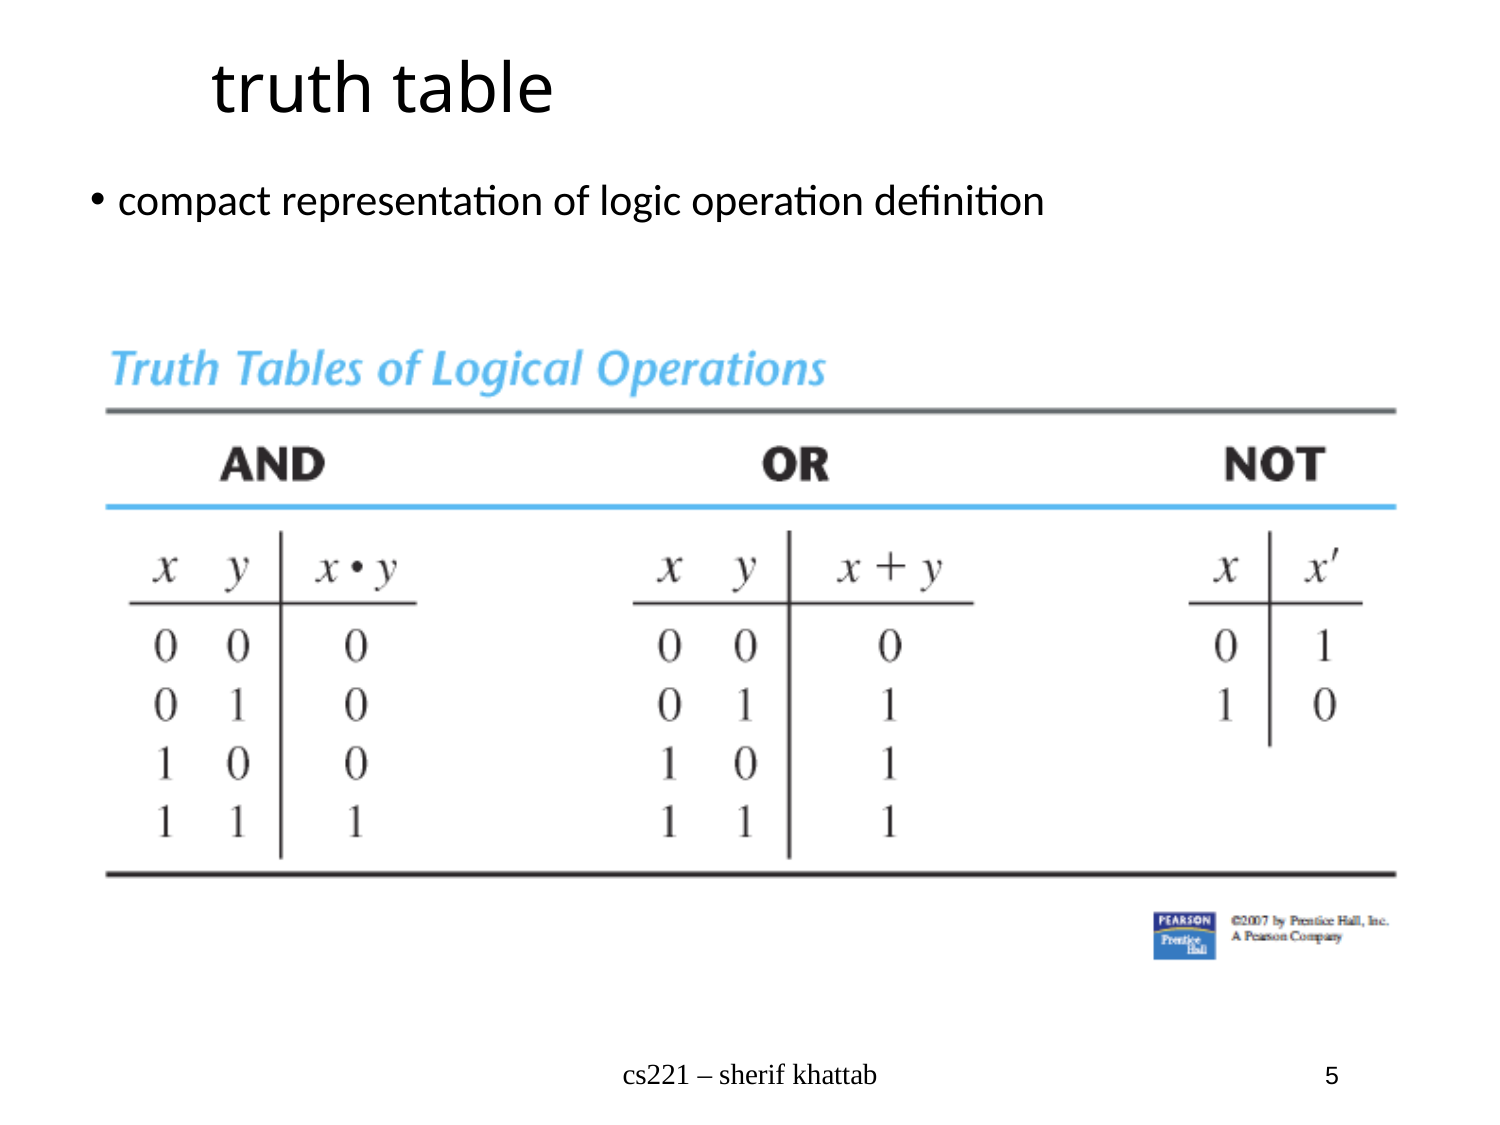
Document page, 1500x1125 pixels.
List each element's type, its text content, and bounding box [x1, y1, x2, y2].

title truth table [196, 3, 1441, 178]
footer cs221 – sherif khattab [496, 1042, 1004, 1103]
picture [101, 340, 1418, 987]
list compact representation of logic operation definition [75, 170, 1425, 1042]
